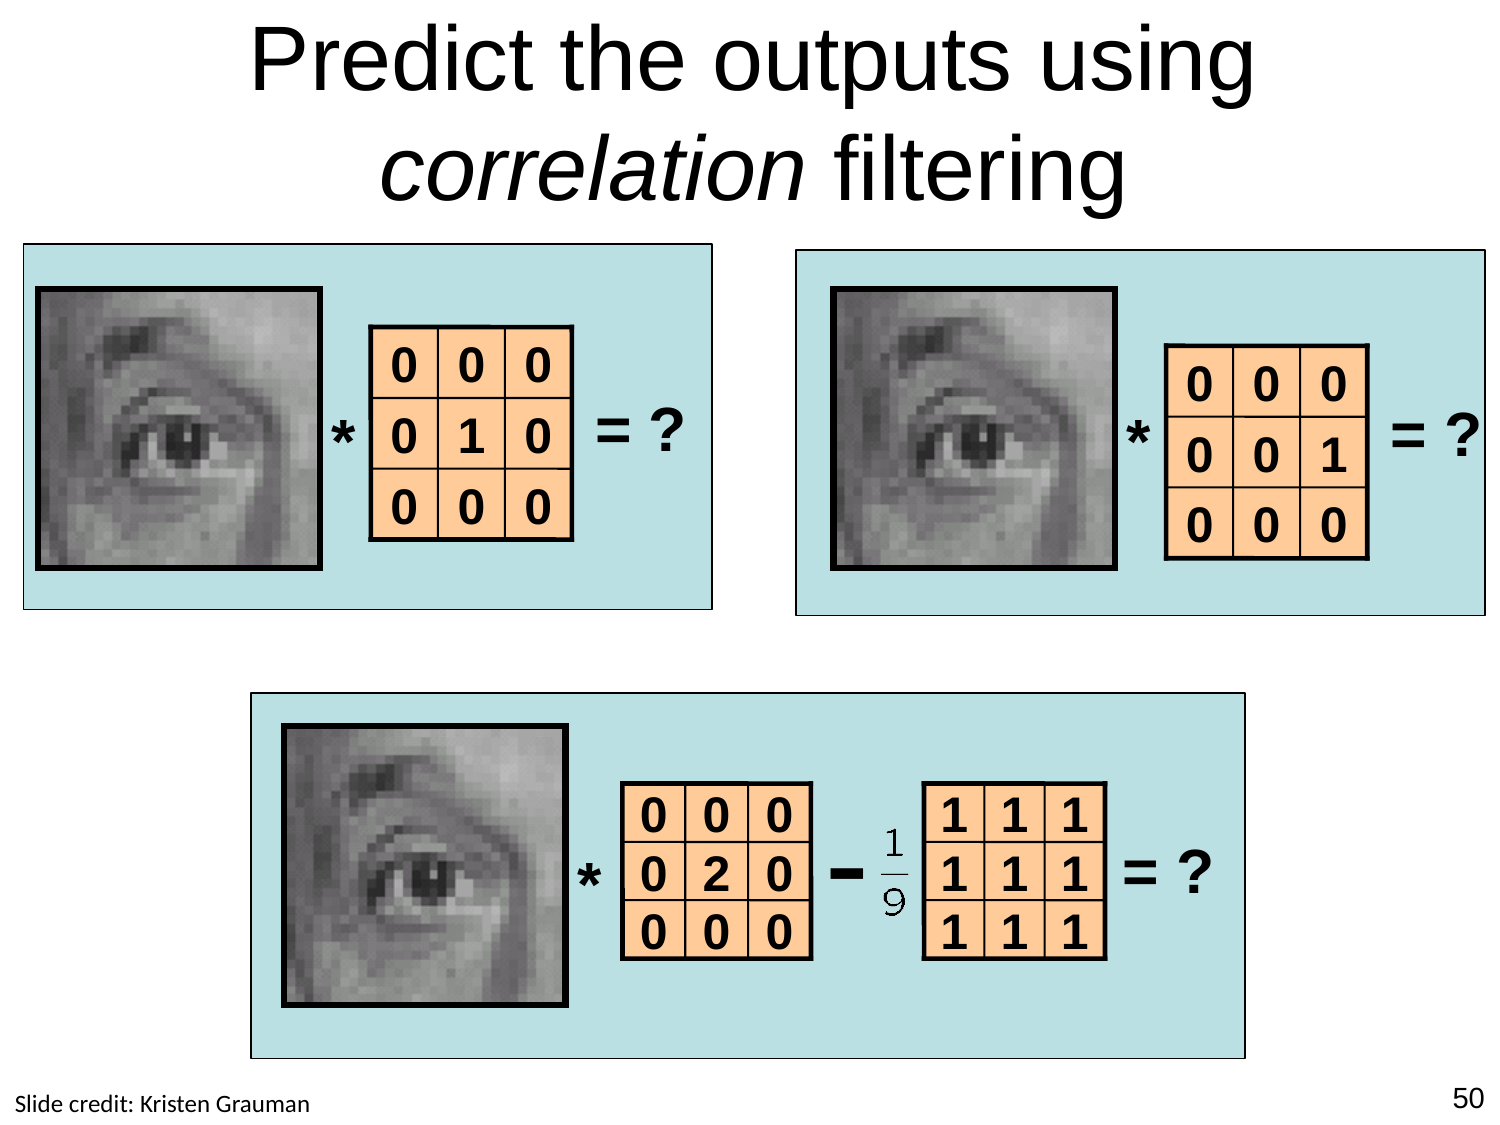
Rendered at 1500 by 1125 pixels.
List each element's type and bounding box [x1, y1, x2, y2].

text_box [250, 693, 1300, 1059]
picture [286, 728, 563, 1003]
text_box [796, 249, 1500, 616]
picture [41, 291, 318, 565]
slide_number [1149, 1071, 1500, 1125]
title [78, 14, 1430, 203]
text_box [0, 1079, 413, 1125]
text_box [23, 244, 773, 610]
picture [836, 291, 1113, 565]
